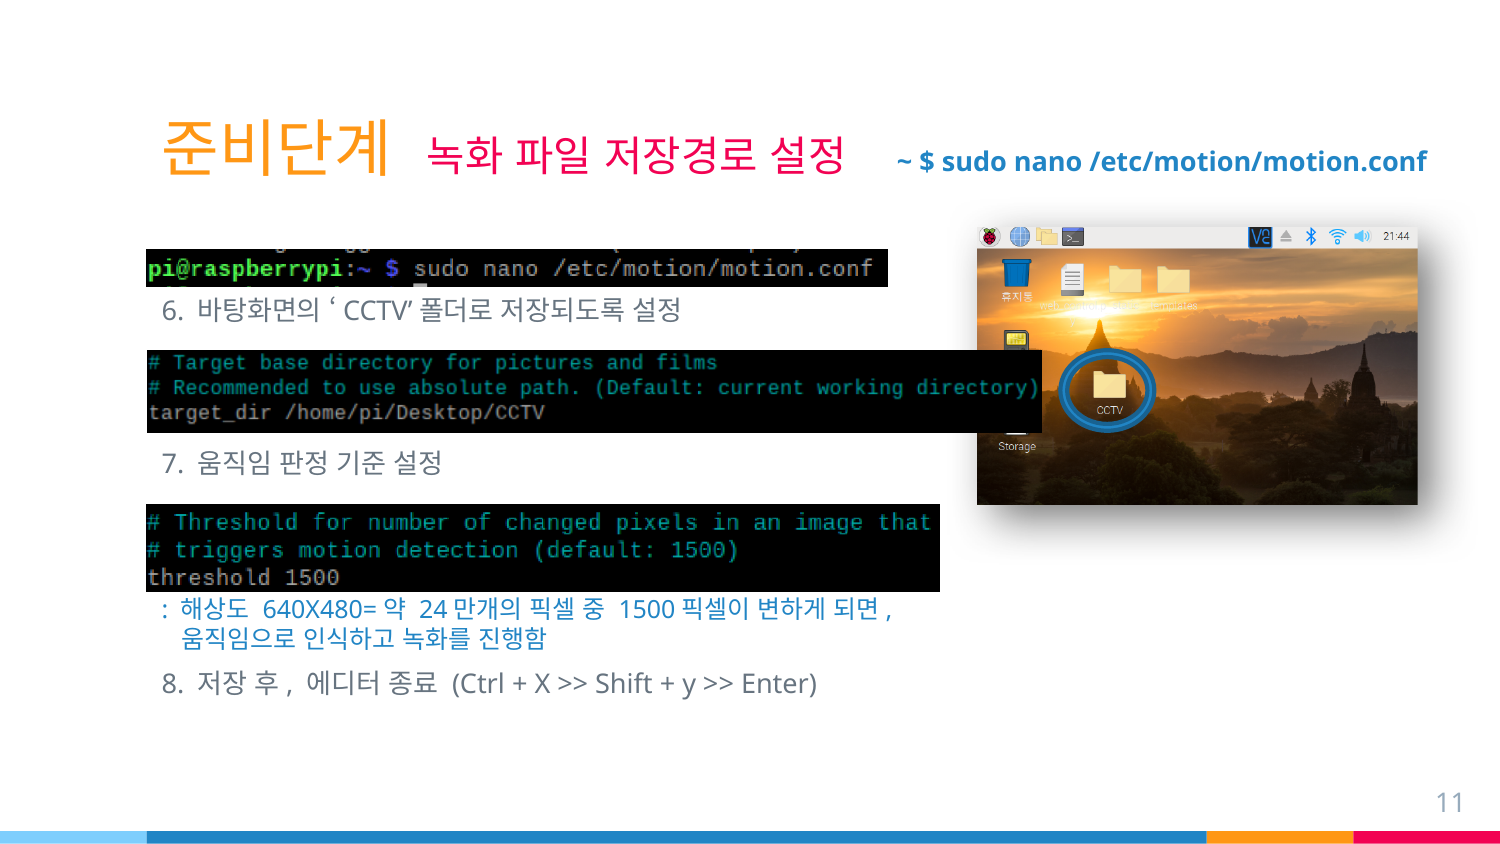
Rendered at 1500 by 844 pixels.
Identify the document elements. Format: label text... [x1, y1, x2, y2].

title 준비단계 녹화 파일 저장경로 설정 ~ $ sudo nano /etc/motion/motion.conf [146, 58, 1500, 200]
picture [146, 226, 1418, 505]
text_box : 해상도 640X480=약 24만개의 픽셀 중 1500픽셀이 변하게 되면, 움직임으로 인식하고 녹화를 진행함 [146, 578, 1021, 638]
text_box 6. 바탕화면의 ‘CCTV’폴더로 저장되도록 설정 [146, 278, 960, 337]
text_box 7. 움직임 판정 기준 설정 [146, 440, 960, 490]
picture [146, 504, 940, 592]
picture [146, 249, 888, 288]
slide_number 11 [1391, 770, 1482, 822]
text_box 8. 저장 후, 에디터 종료 (Ctrl + X >> Shift + y >> Enter) [146, 651, 1021, 710]
